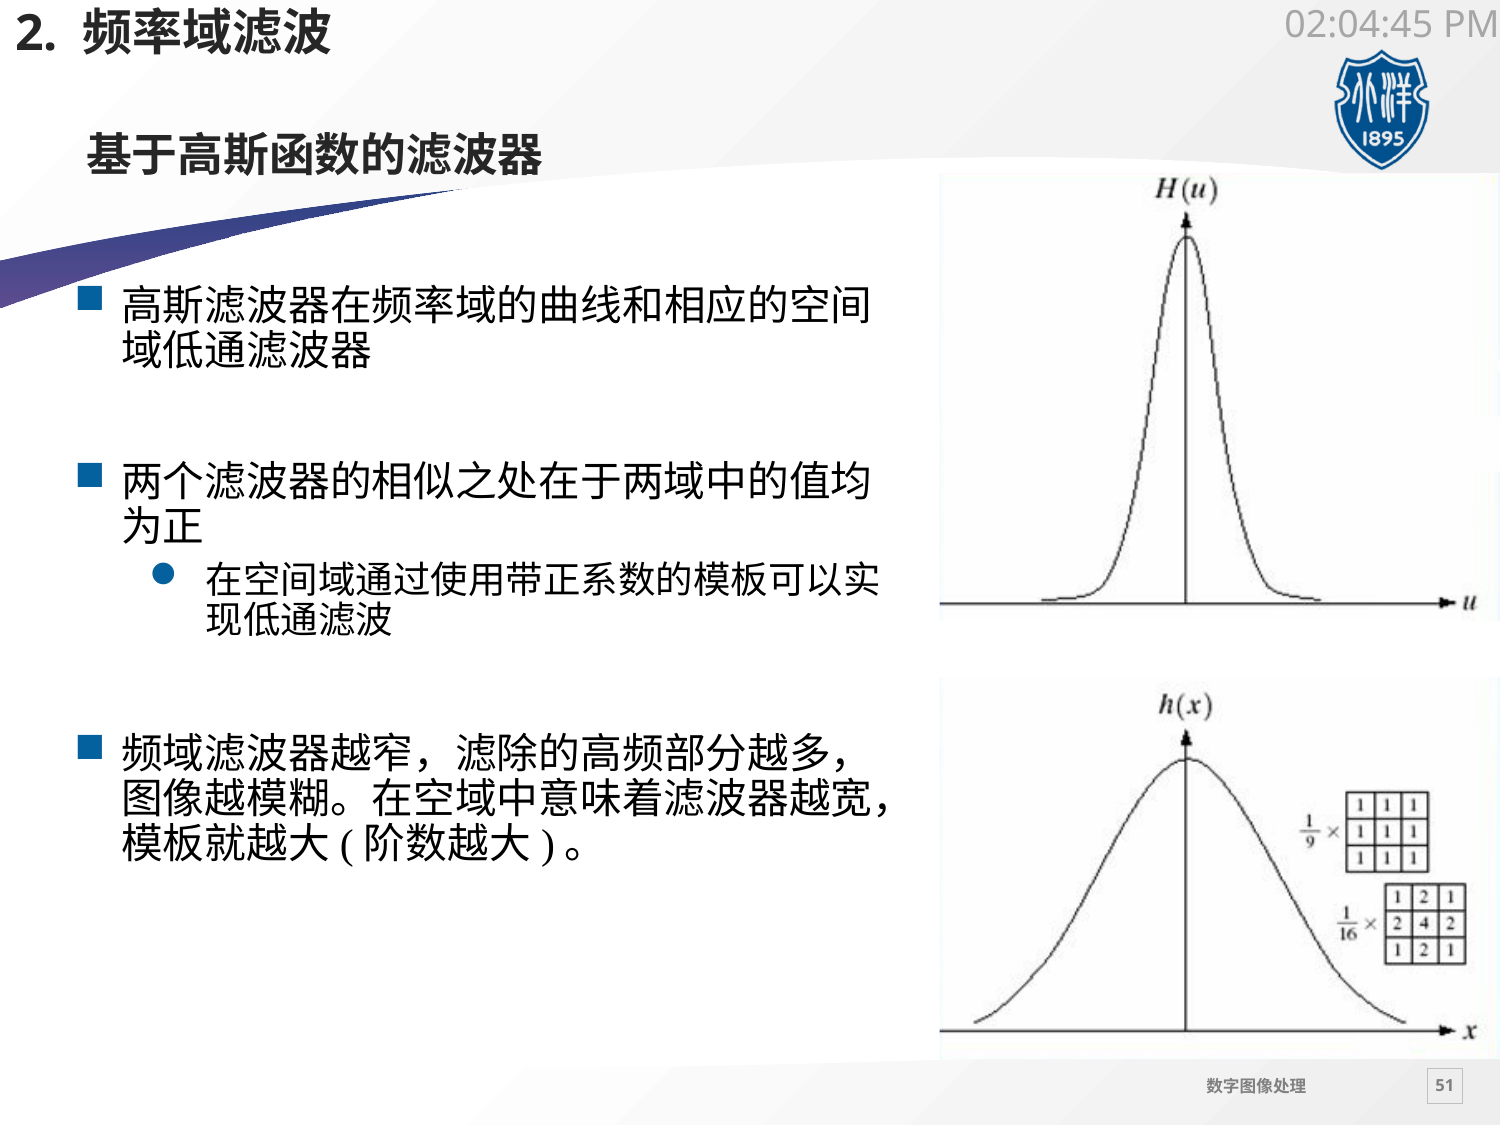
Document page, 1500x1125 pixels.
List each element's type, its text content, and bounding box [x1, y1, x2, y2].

picture [939, 173, 1500, 621]
title 基于高斯函数的滤波器 [74, 112, 1425, 200]
picture [1321, 47, 1447, 172]
picture [939, 677, 1500, 1059]
list 2. 频率域滤波 [0, 0, 838, 88]
list 高斯滤波器在频率域的曲线和相应的空间域低通滤波器 两个滤波器的相似之处在于两域中的值均为正 在空间域通过使用带正系数的模板可以实现低通滤波 频域滤波器越窄，滤除的高频部分越多，图像越模糊。在空域中意味着滤波器越宽，模板就越大(阶数越大)。 [59, 276, 900, 1017]
